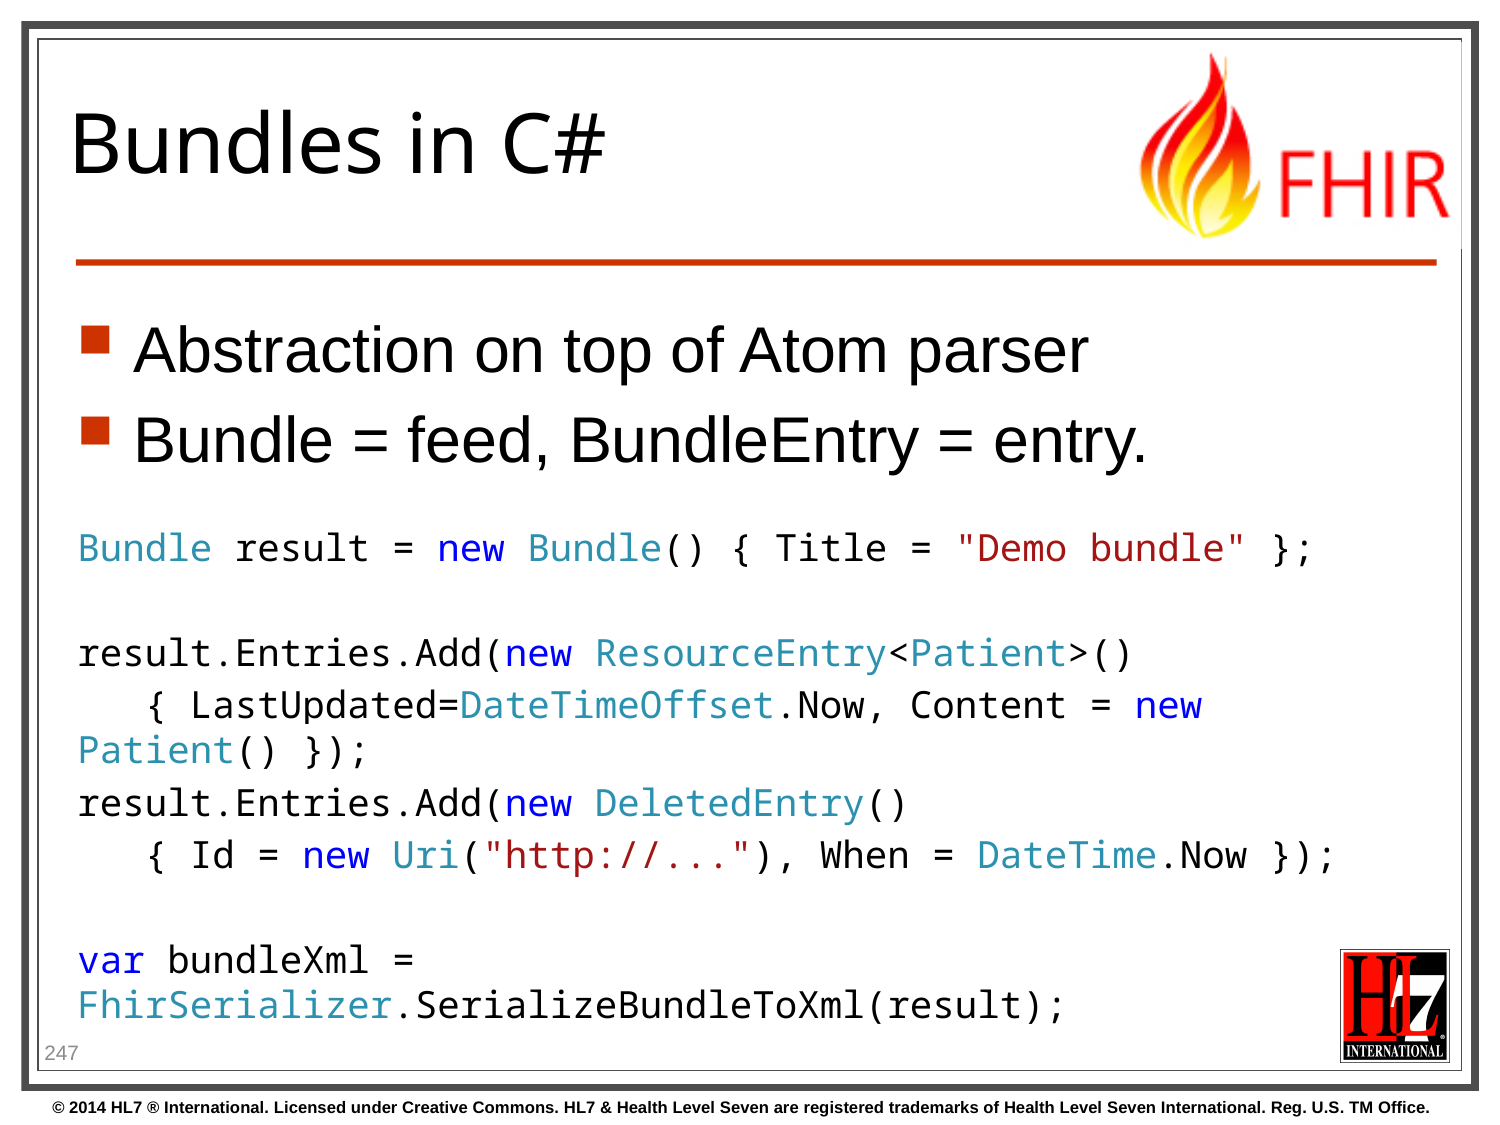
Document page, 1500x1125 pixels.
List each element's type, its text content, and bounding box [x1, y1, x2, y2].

list Abstraction on top of Atom parser Bundle = feed, BundleEntry = entry. Bundle result = new Bundle() { Title = "Demo bundle" }; result.Entries.Add(new ResourceEntry<Patient>() { LastUpdated=DateTimeOffset.Now, Content = new Patient() }); result.Entries.Add(new DeletedEntry() { Id = new Uri("http://..."), When = DateTime.Now }); var bundleXml = FhirSerializer.SerializeBundleToXml(result); [62, 299, 1438, 1035]
slide_number 247 [29, 1034, 148, 1071]
title Bundles in C# [53, 54, 1128, 244]
picture [1128, 42, 1462, 249]
picture [1340, 949, 1450, 1063]
